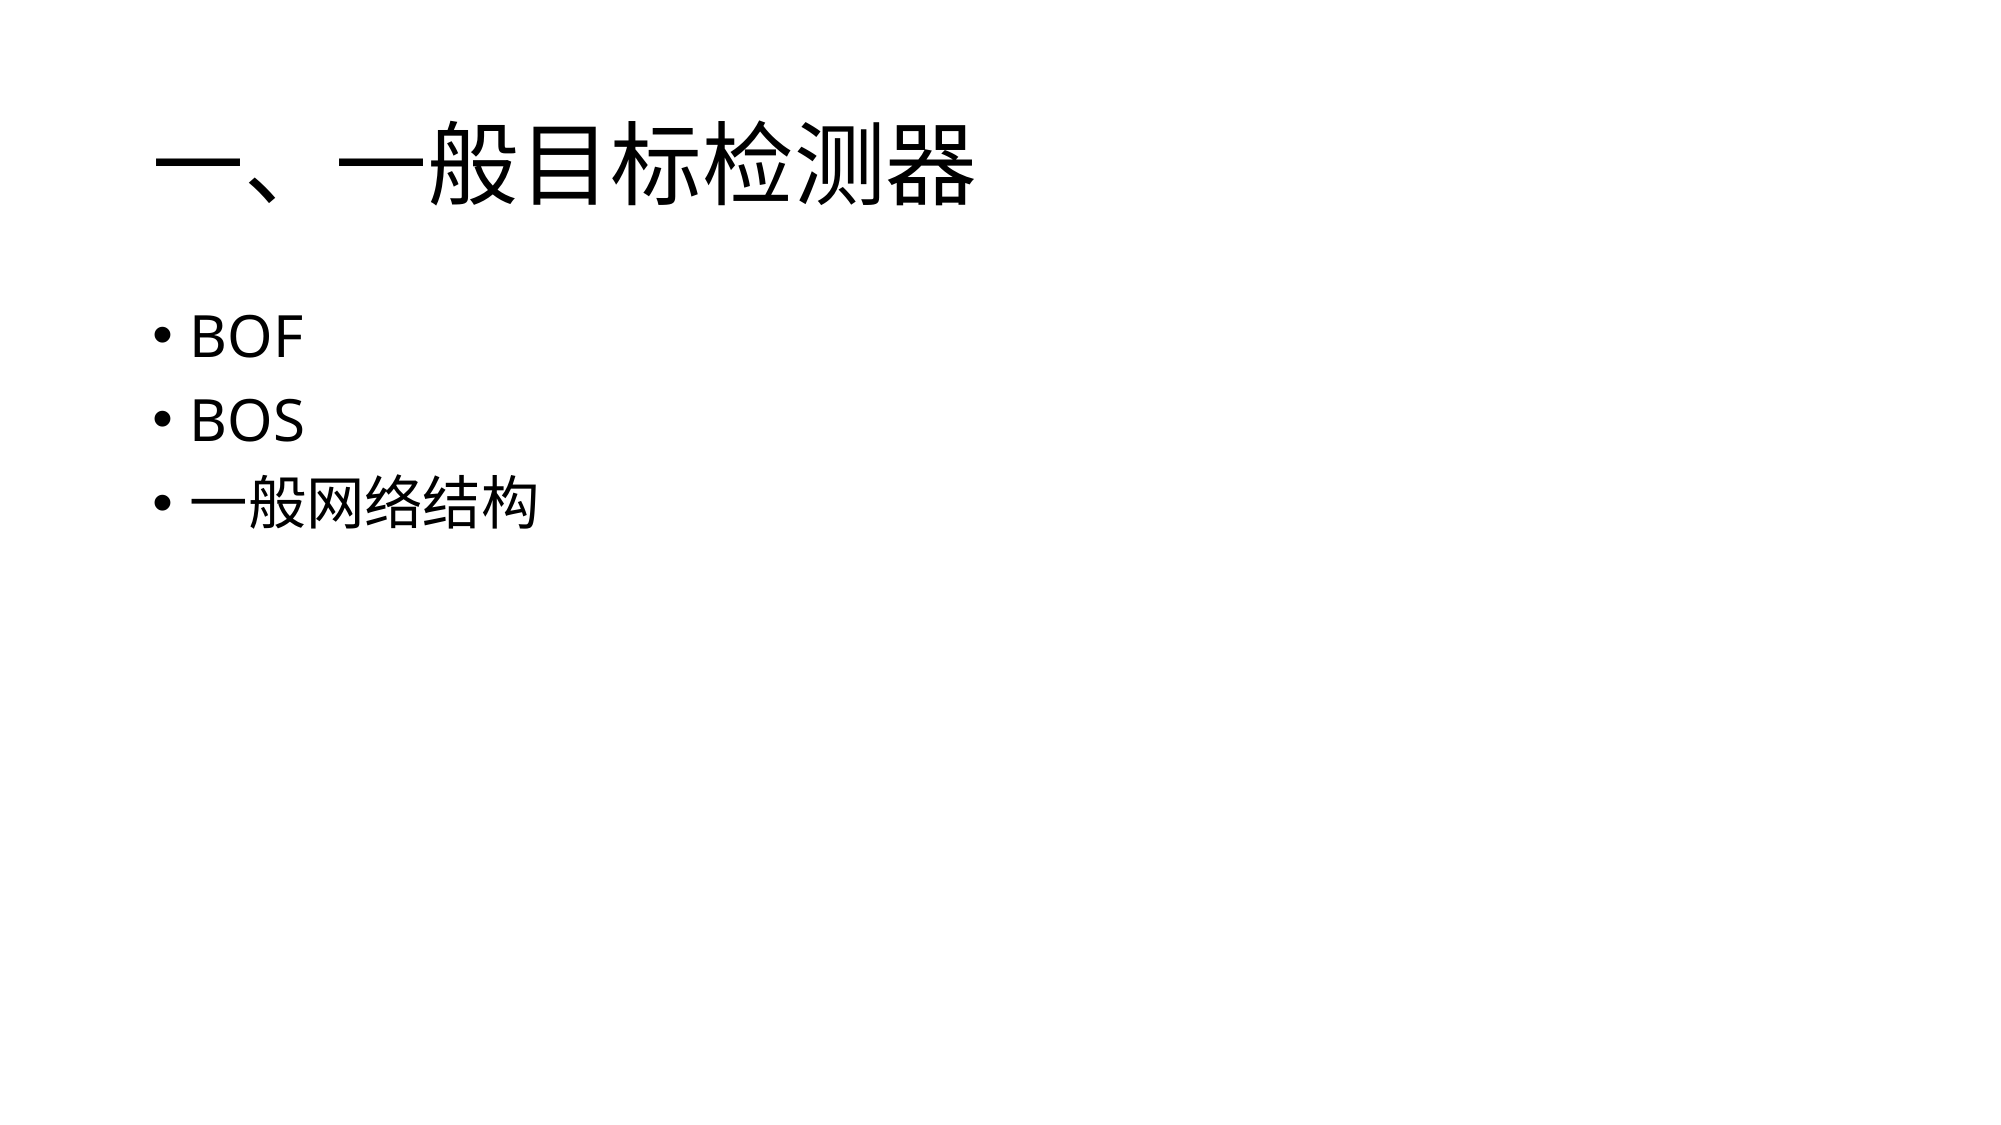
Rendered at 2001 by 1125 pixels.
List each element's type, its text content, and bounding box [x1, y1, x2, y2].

title 一、一般目标检测器 [137, 59, 1863, 278]
list BOF BOS 一般网络结构 [137, 299, 1863, 1014]
